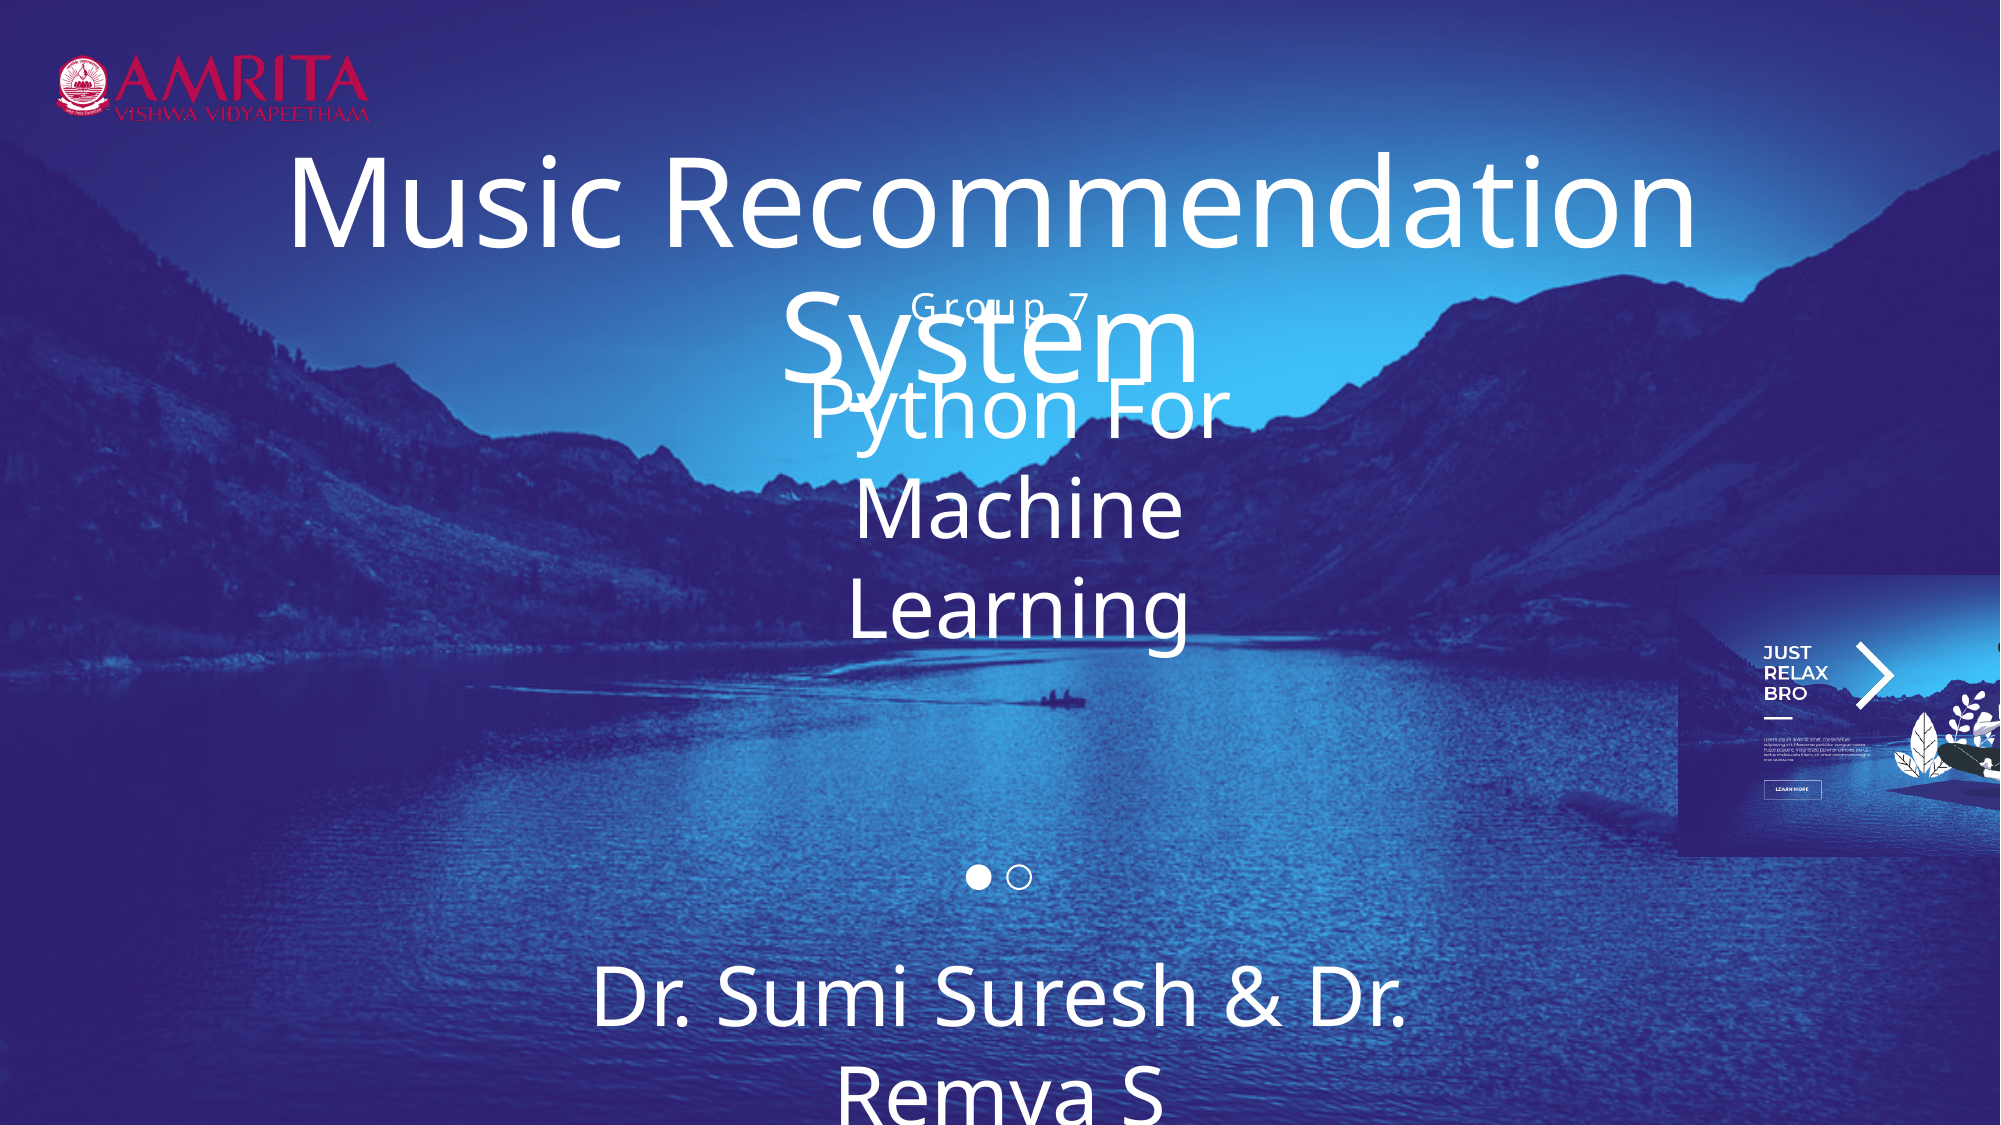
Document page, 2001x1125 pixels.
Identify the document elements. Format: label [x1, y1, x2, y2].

text_box [753, 537, 2000, 820]
picture [0, 0, 2000, 1125]
picture [1817, 617, 1933, 734]
